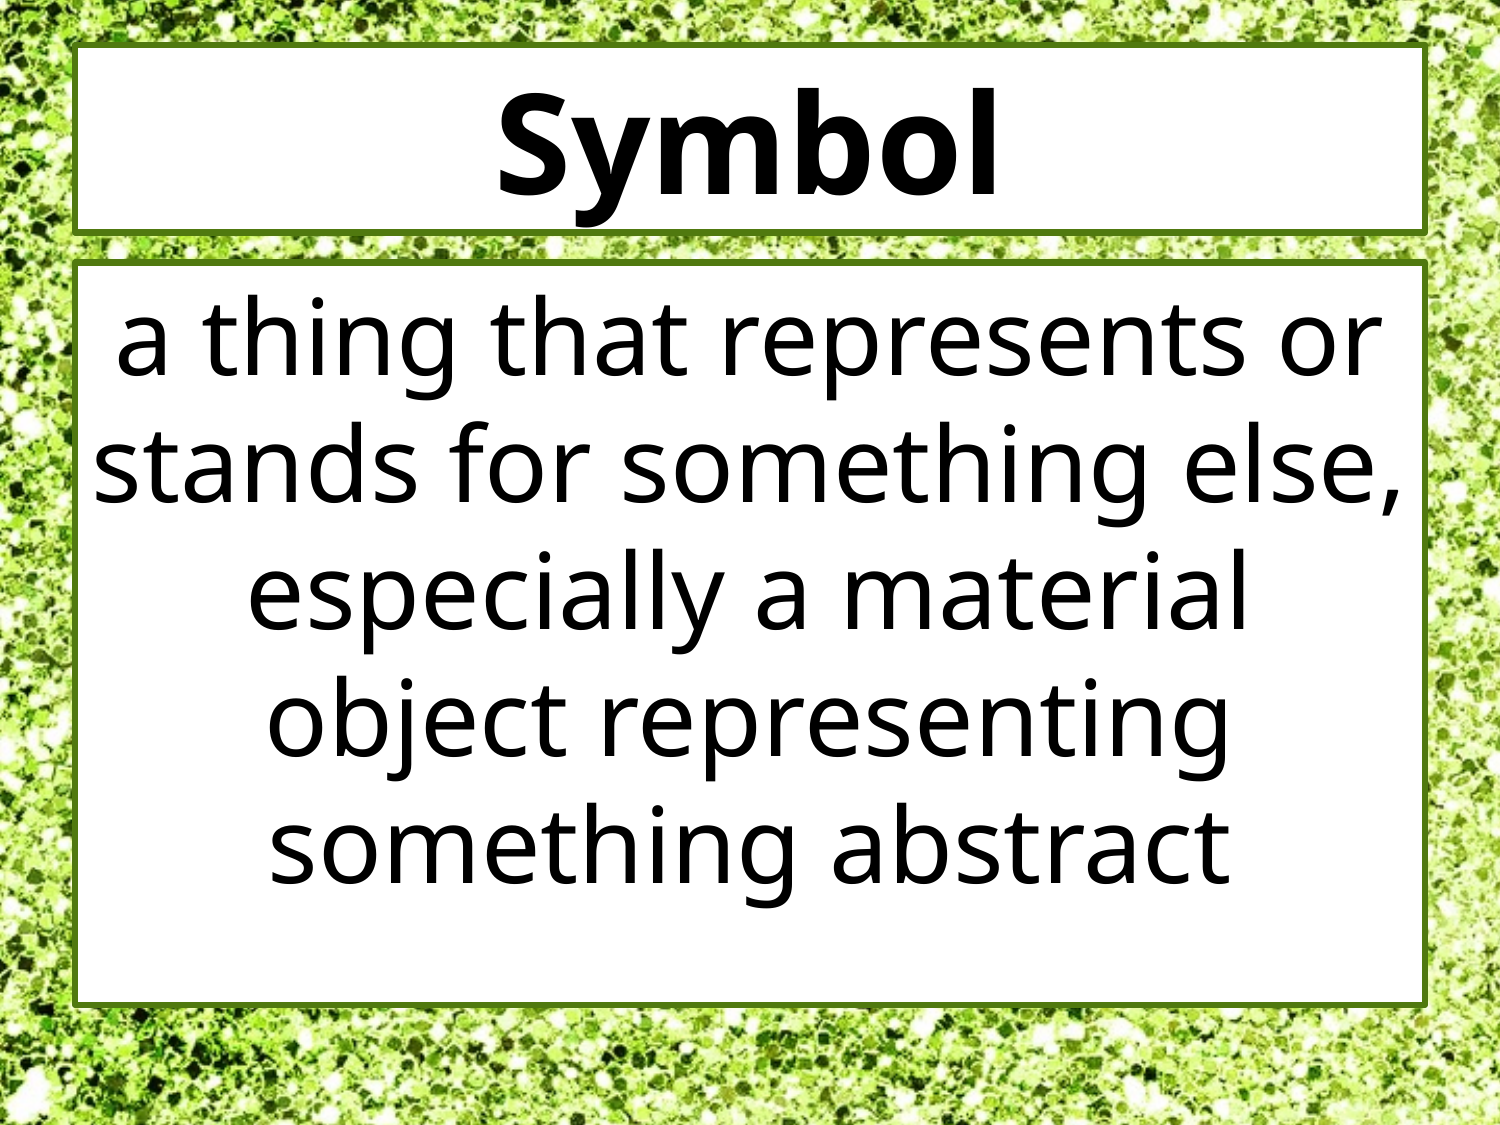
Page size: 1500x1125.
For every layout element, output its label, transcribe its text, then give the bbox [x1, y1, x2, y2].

list a thing that represents or stands for something else, especially a material object representing something abstract [72, 259, 1428, 1008]
title Symbol [72, 42, 1428, 236]
picture [0, 0, 1500, 1125]
